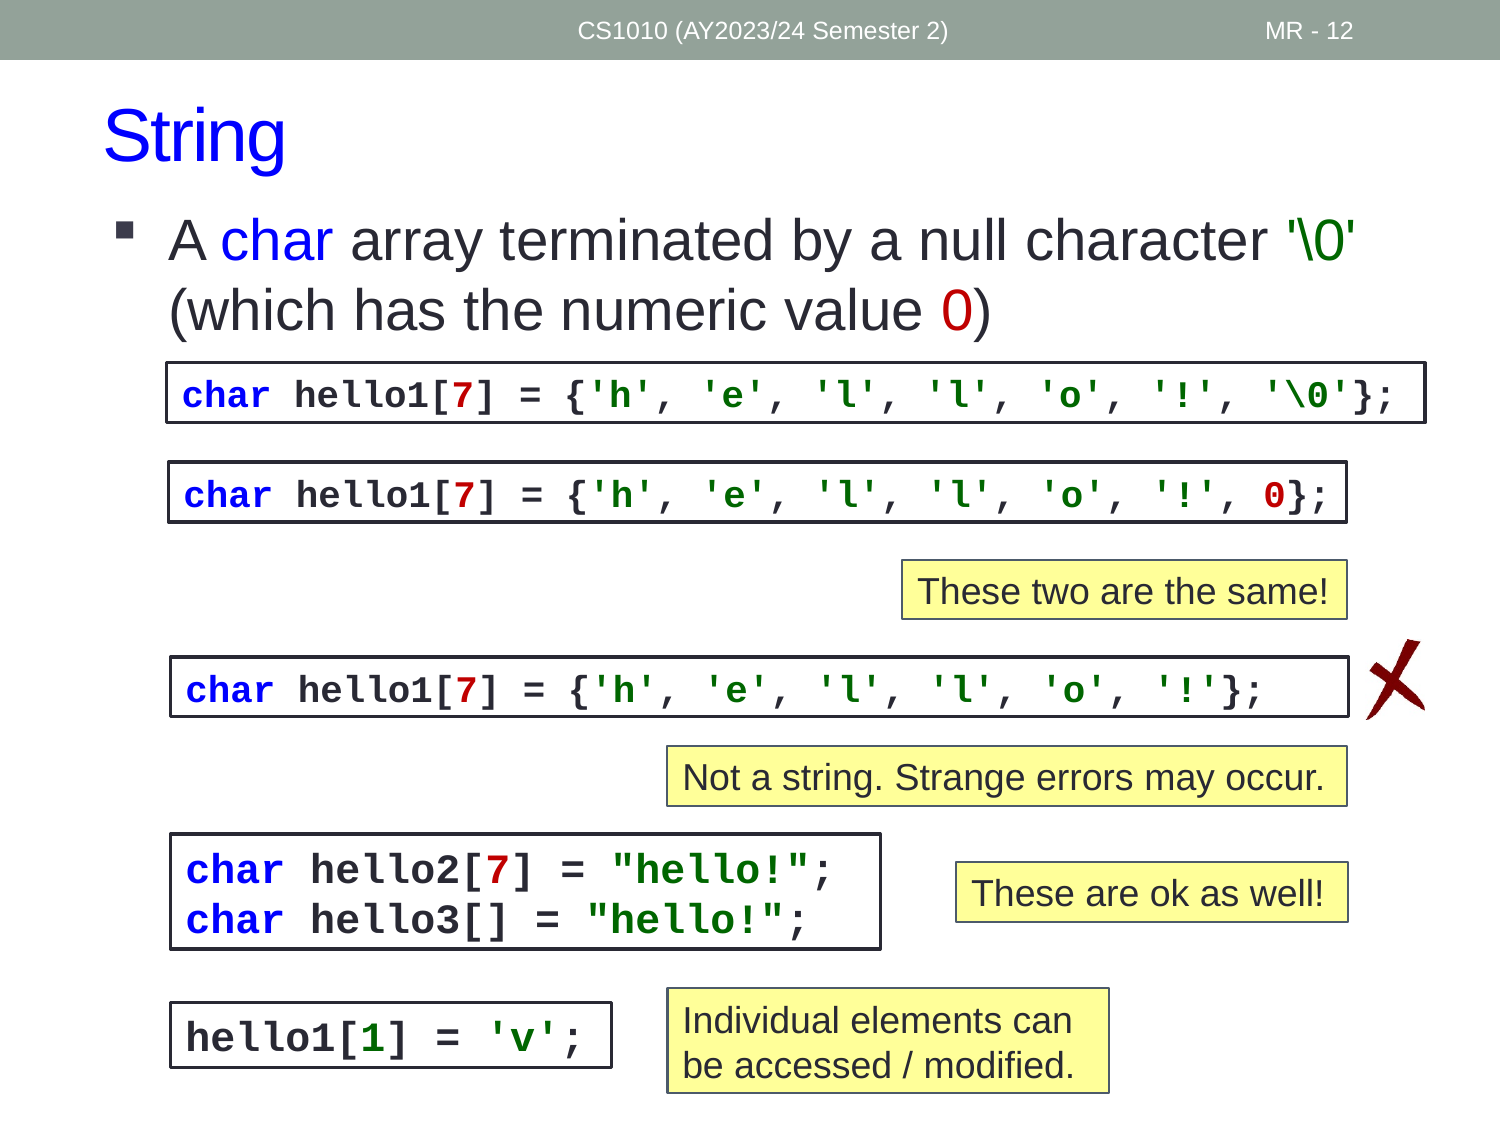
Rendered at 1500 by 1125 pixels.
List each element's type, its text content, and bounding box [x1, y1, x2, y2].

text_box Individual elements can be accessed / modified. [665, 986, 1111, 1095]
picture [1365, 639, 1426, 721]
text_box char hello1[7] = {'h', 'e', 'l', 'l', 'o', '!', '\0'}; [165, 361, 1427, 425]
text_box char hello1[7] = {'h', 'e', 'l', 'l', 'o', '!', 0}; [166, 460, 1349, 524]
text_box char hello2[7] = "hello!"; char hello3[] = "hello!"; [168, 832, 882, 951]
text_box These are ok as well! [954, 860, 1351, 924]
list A char array terminated by a null character '\0' (which has the numeric value 0) [96, 194, 1457, 427]
footer CS1010 (AY2023/24 Semester 2) [562, 3, 1238, 57]
text_box char hello1[7] = {'h', 'e', 'l', 'l', 'o', '!'}; [168, 655, 1351, 719]
slide_number MR - 12 [1250, 3, 1425, 57]
text_box Not a string. Strange errors may occur. [665, 744, 1349, 808]
text_box These two are the same! [900, 557, 1349, 621]
title String [87, 62, 1463, 200]
text_box hello1[1] = 'v'; [168, 1000, 614, 1070]
